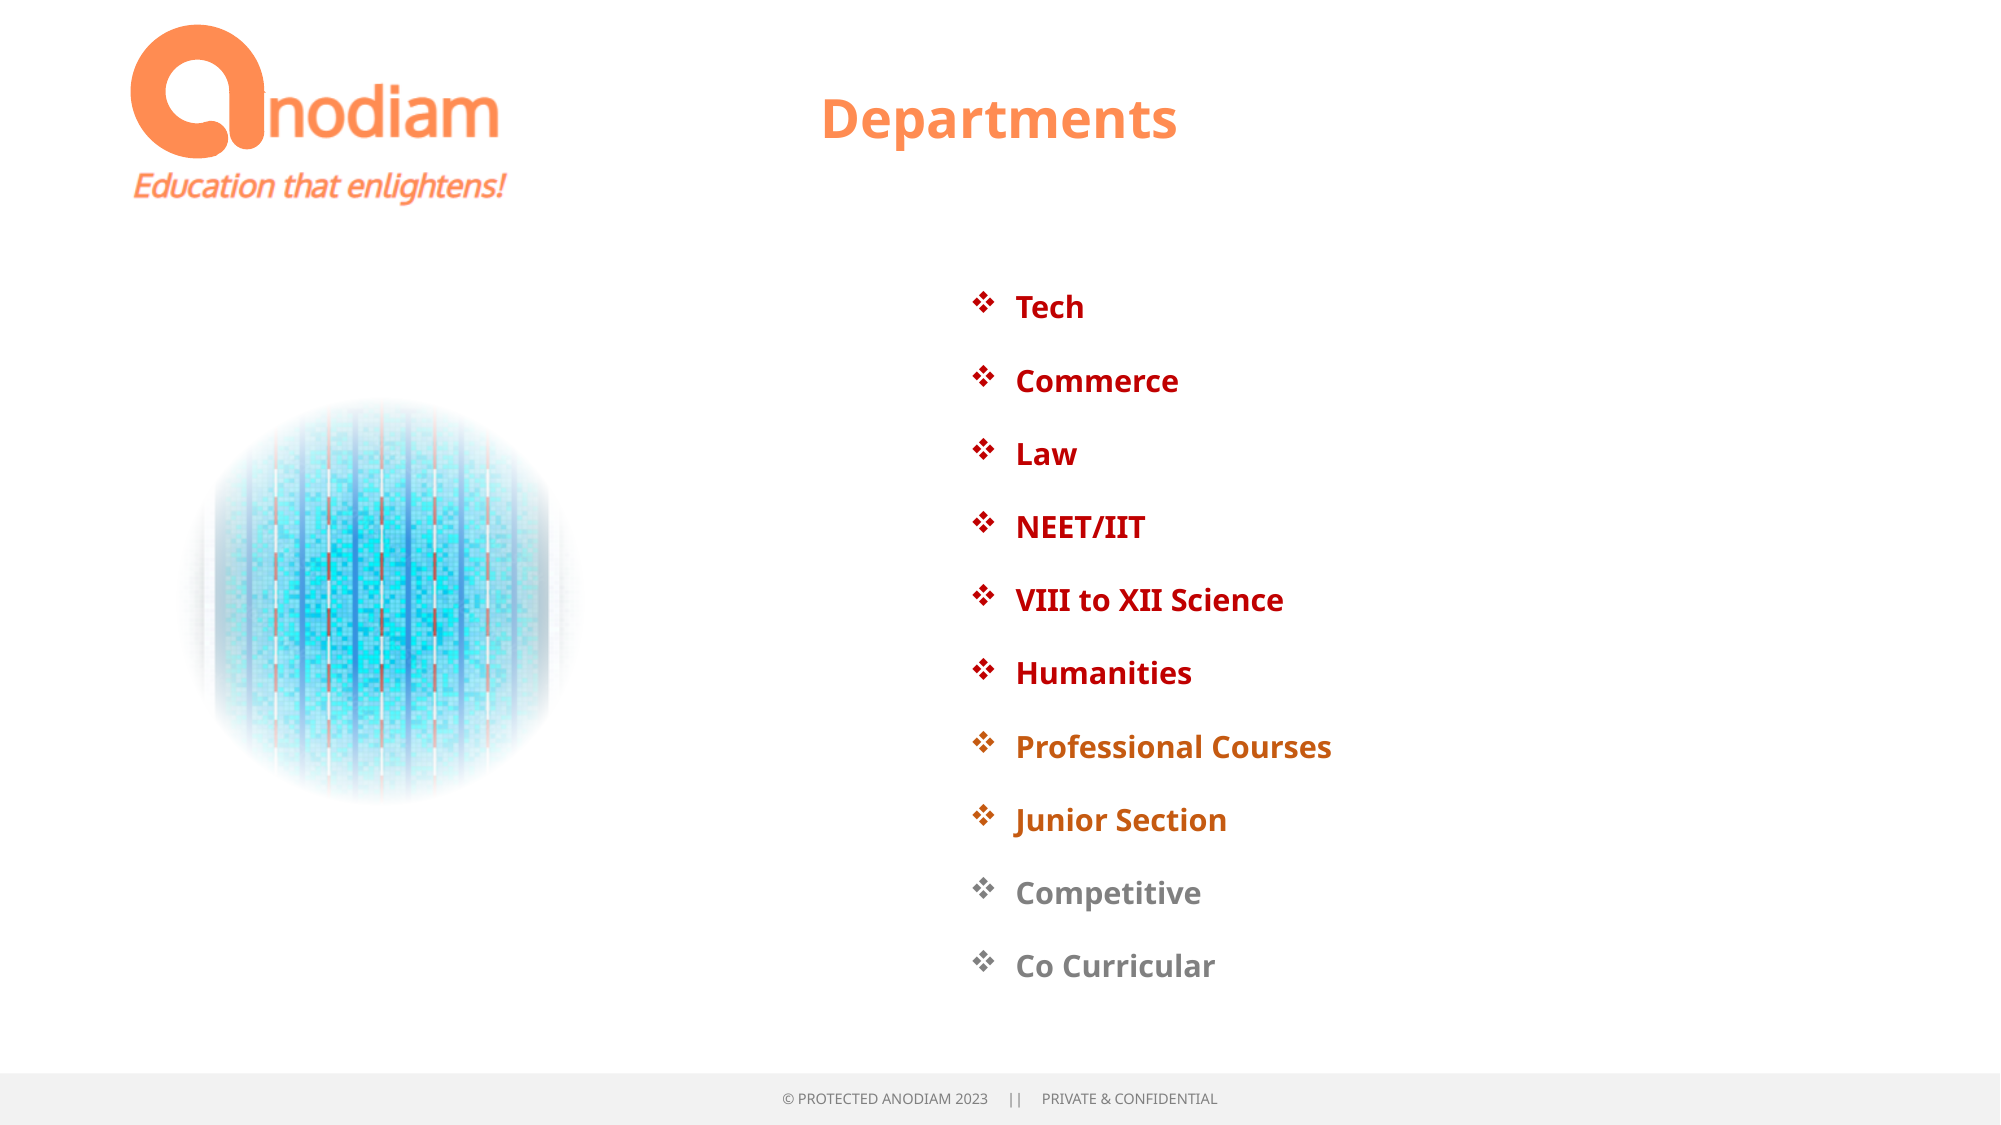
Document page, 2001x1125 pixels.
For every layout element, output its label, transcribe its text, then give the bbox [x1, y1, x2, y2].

text_box Tech Commerce Law NEET/IIT VIII to XII Science Humanities Professional Courses Junior Section Competitive Co Curricular [955, 244, 1682, 992]
picture [168, 389, 592, 813]
text_box © PROTECTED ANODIAM 2023 || PRIVATE & CONFIDENTIAL [0, 1072, 2000, 1125]
text_box Departments [519, 76, 1511, 157]
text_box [112, 25, 519, 214]
